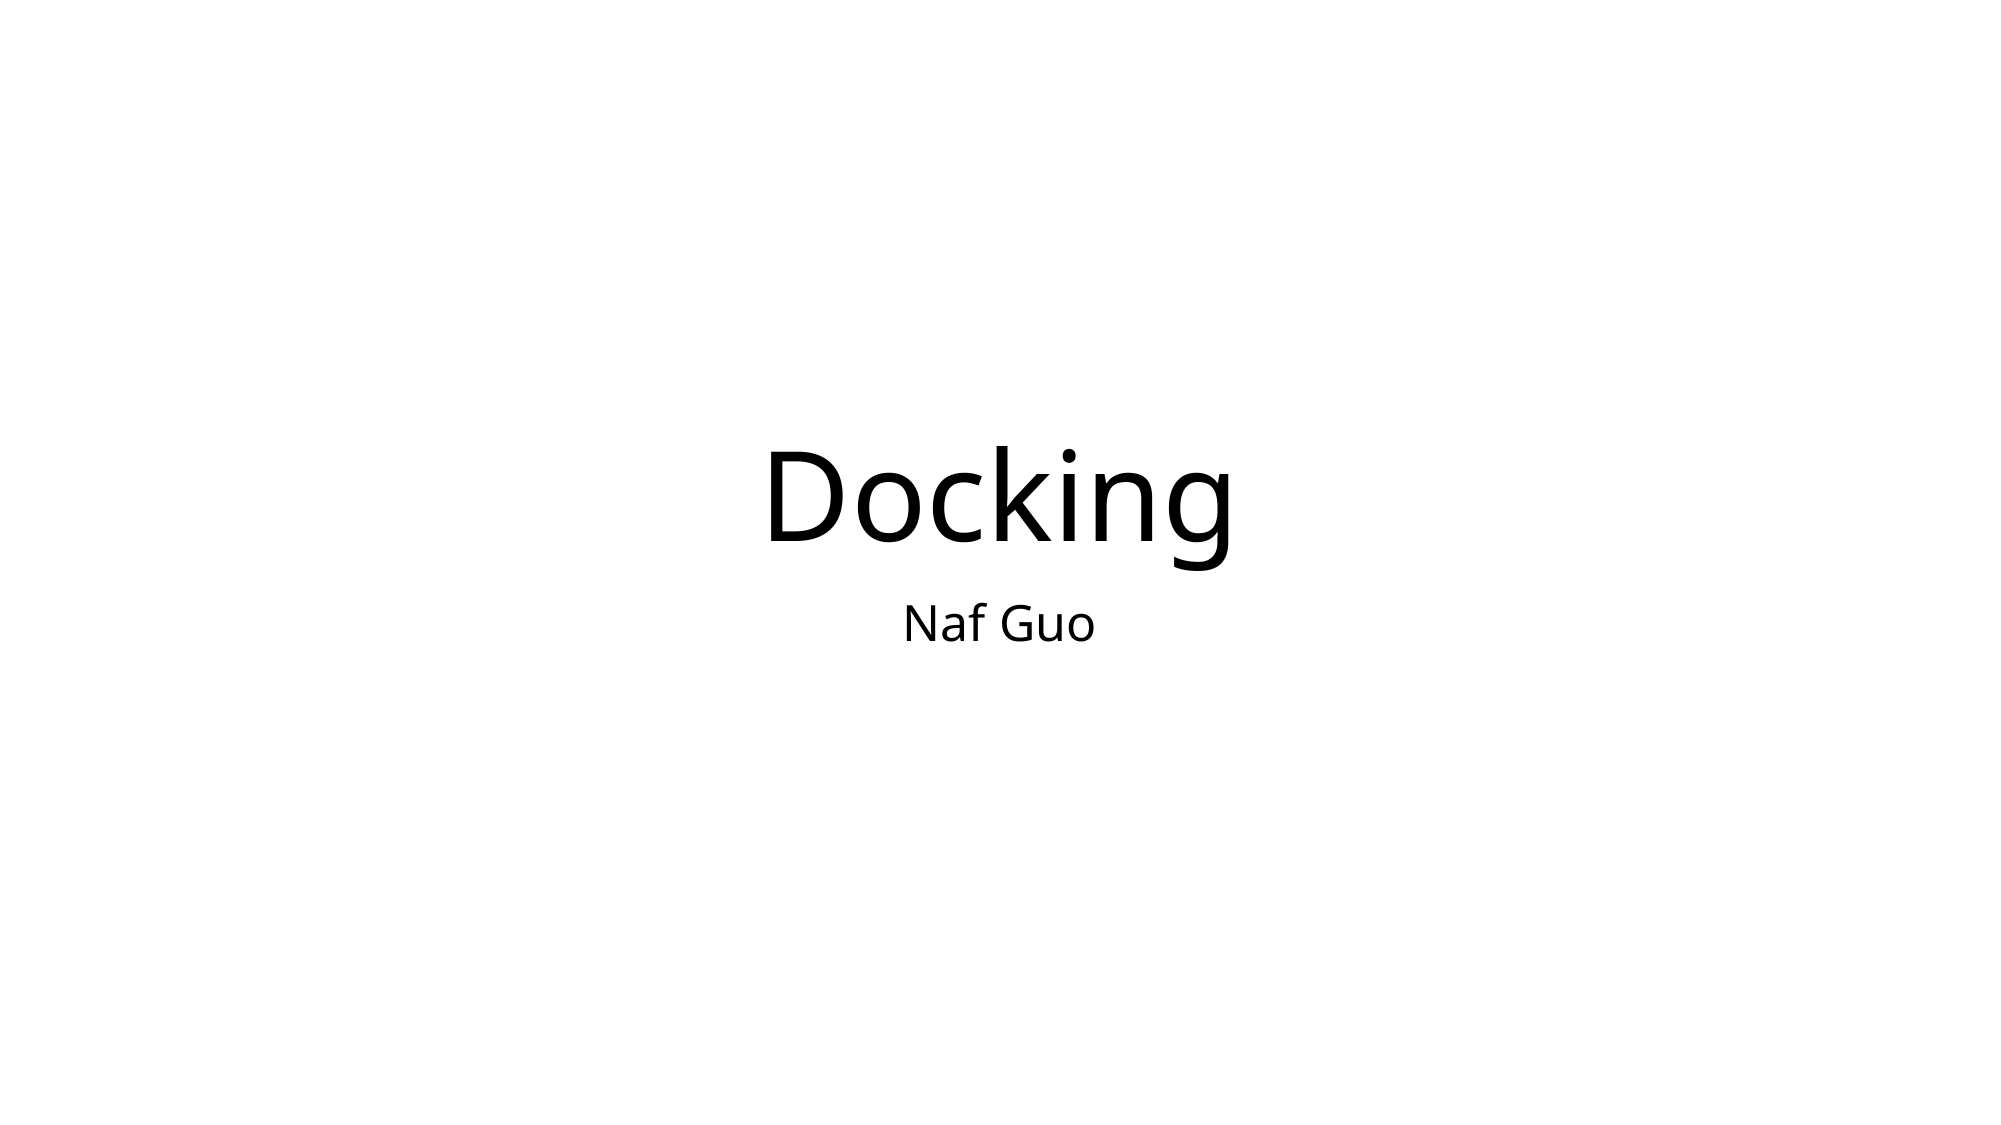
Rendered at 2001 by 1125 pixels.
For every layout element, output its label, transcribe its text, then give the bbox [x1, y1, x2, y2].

subtitle Naf Guo [249, 590, 1750, 863]
title Docking [249, 184, 1750, 576]
